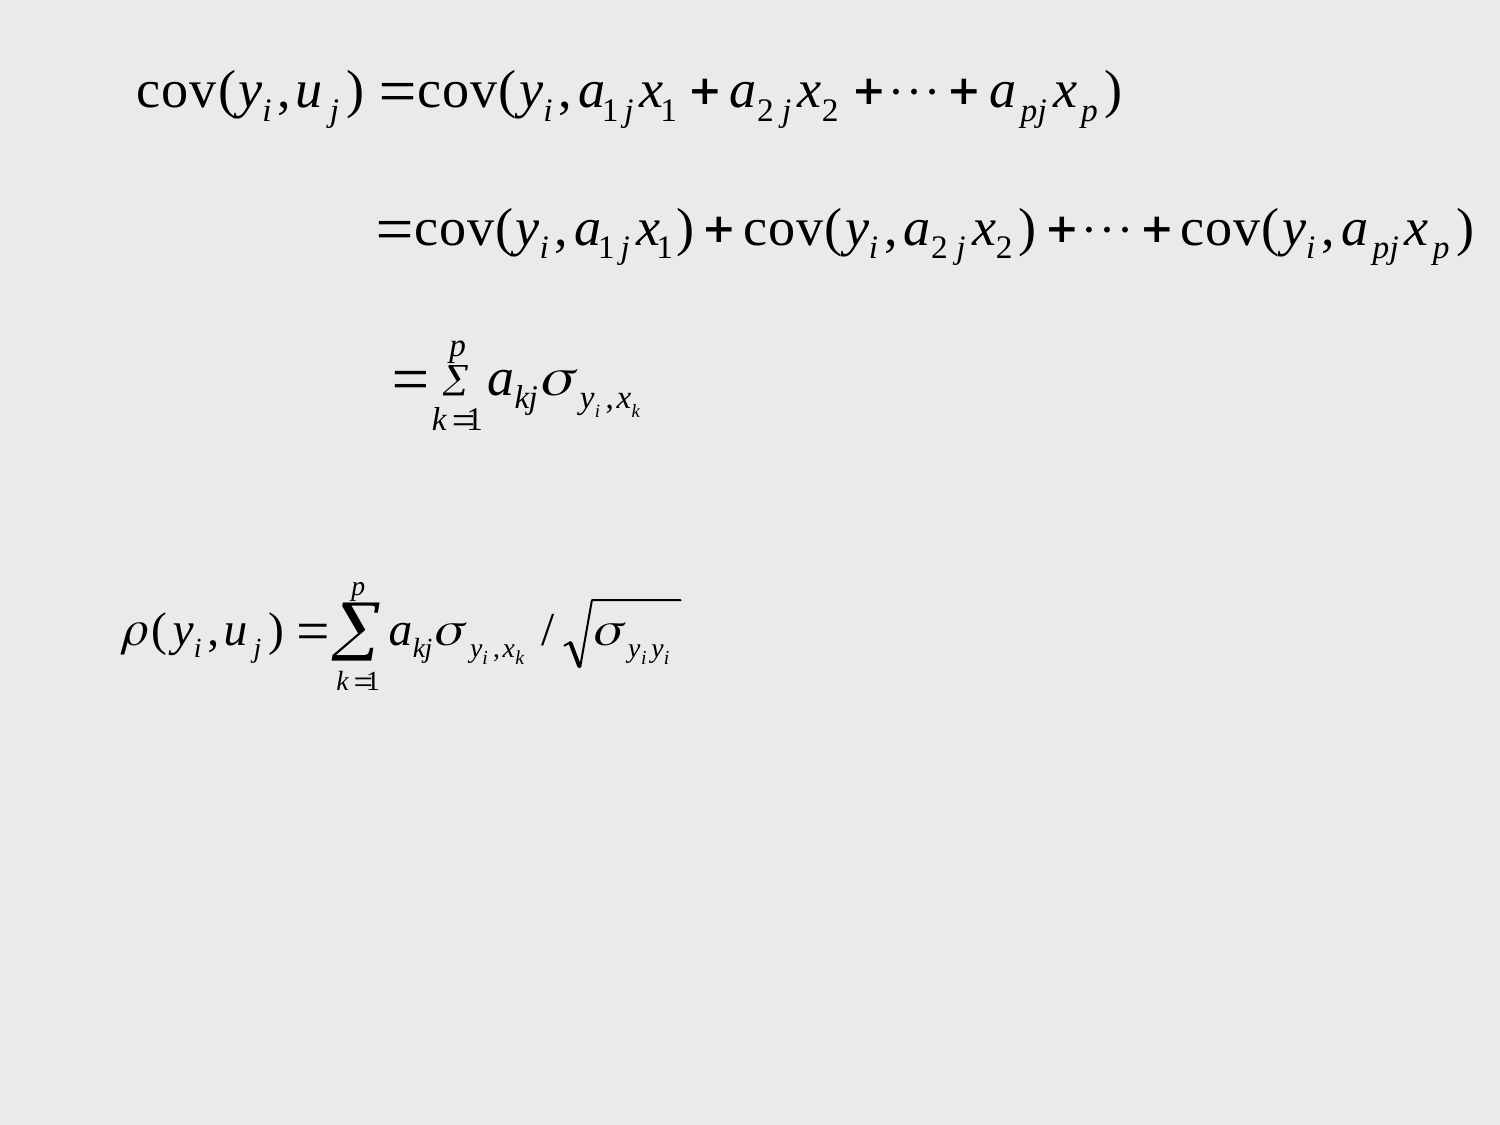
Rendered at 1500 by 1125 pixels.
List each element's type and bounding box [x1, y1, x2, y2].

text_box [386, 324, 655, 437]
text_box [369, 199, 1479, 271]
text_box [134, 62, 1126, 133]
text_box [111, 562, 690, 701]
